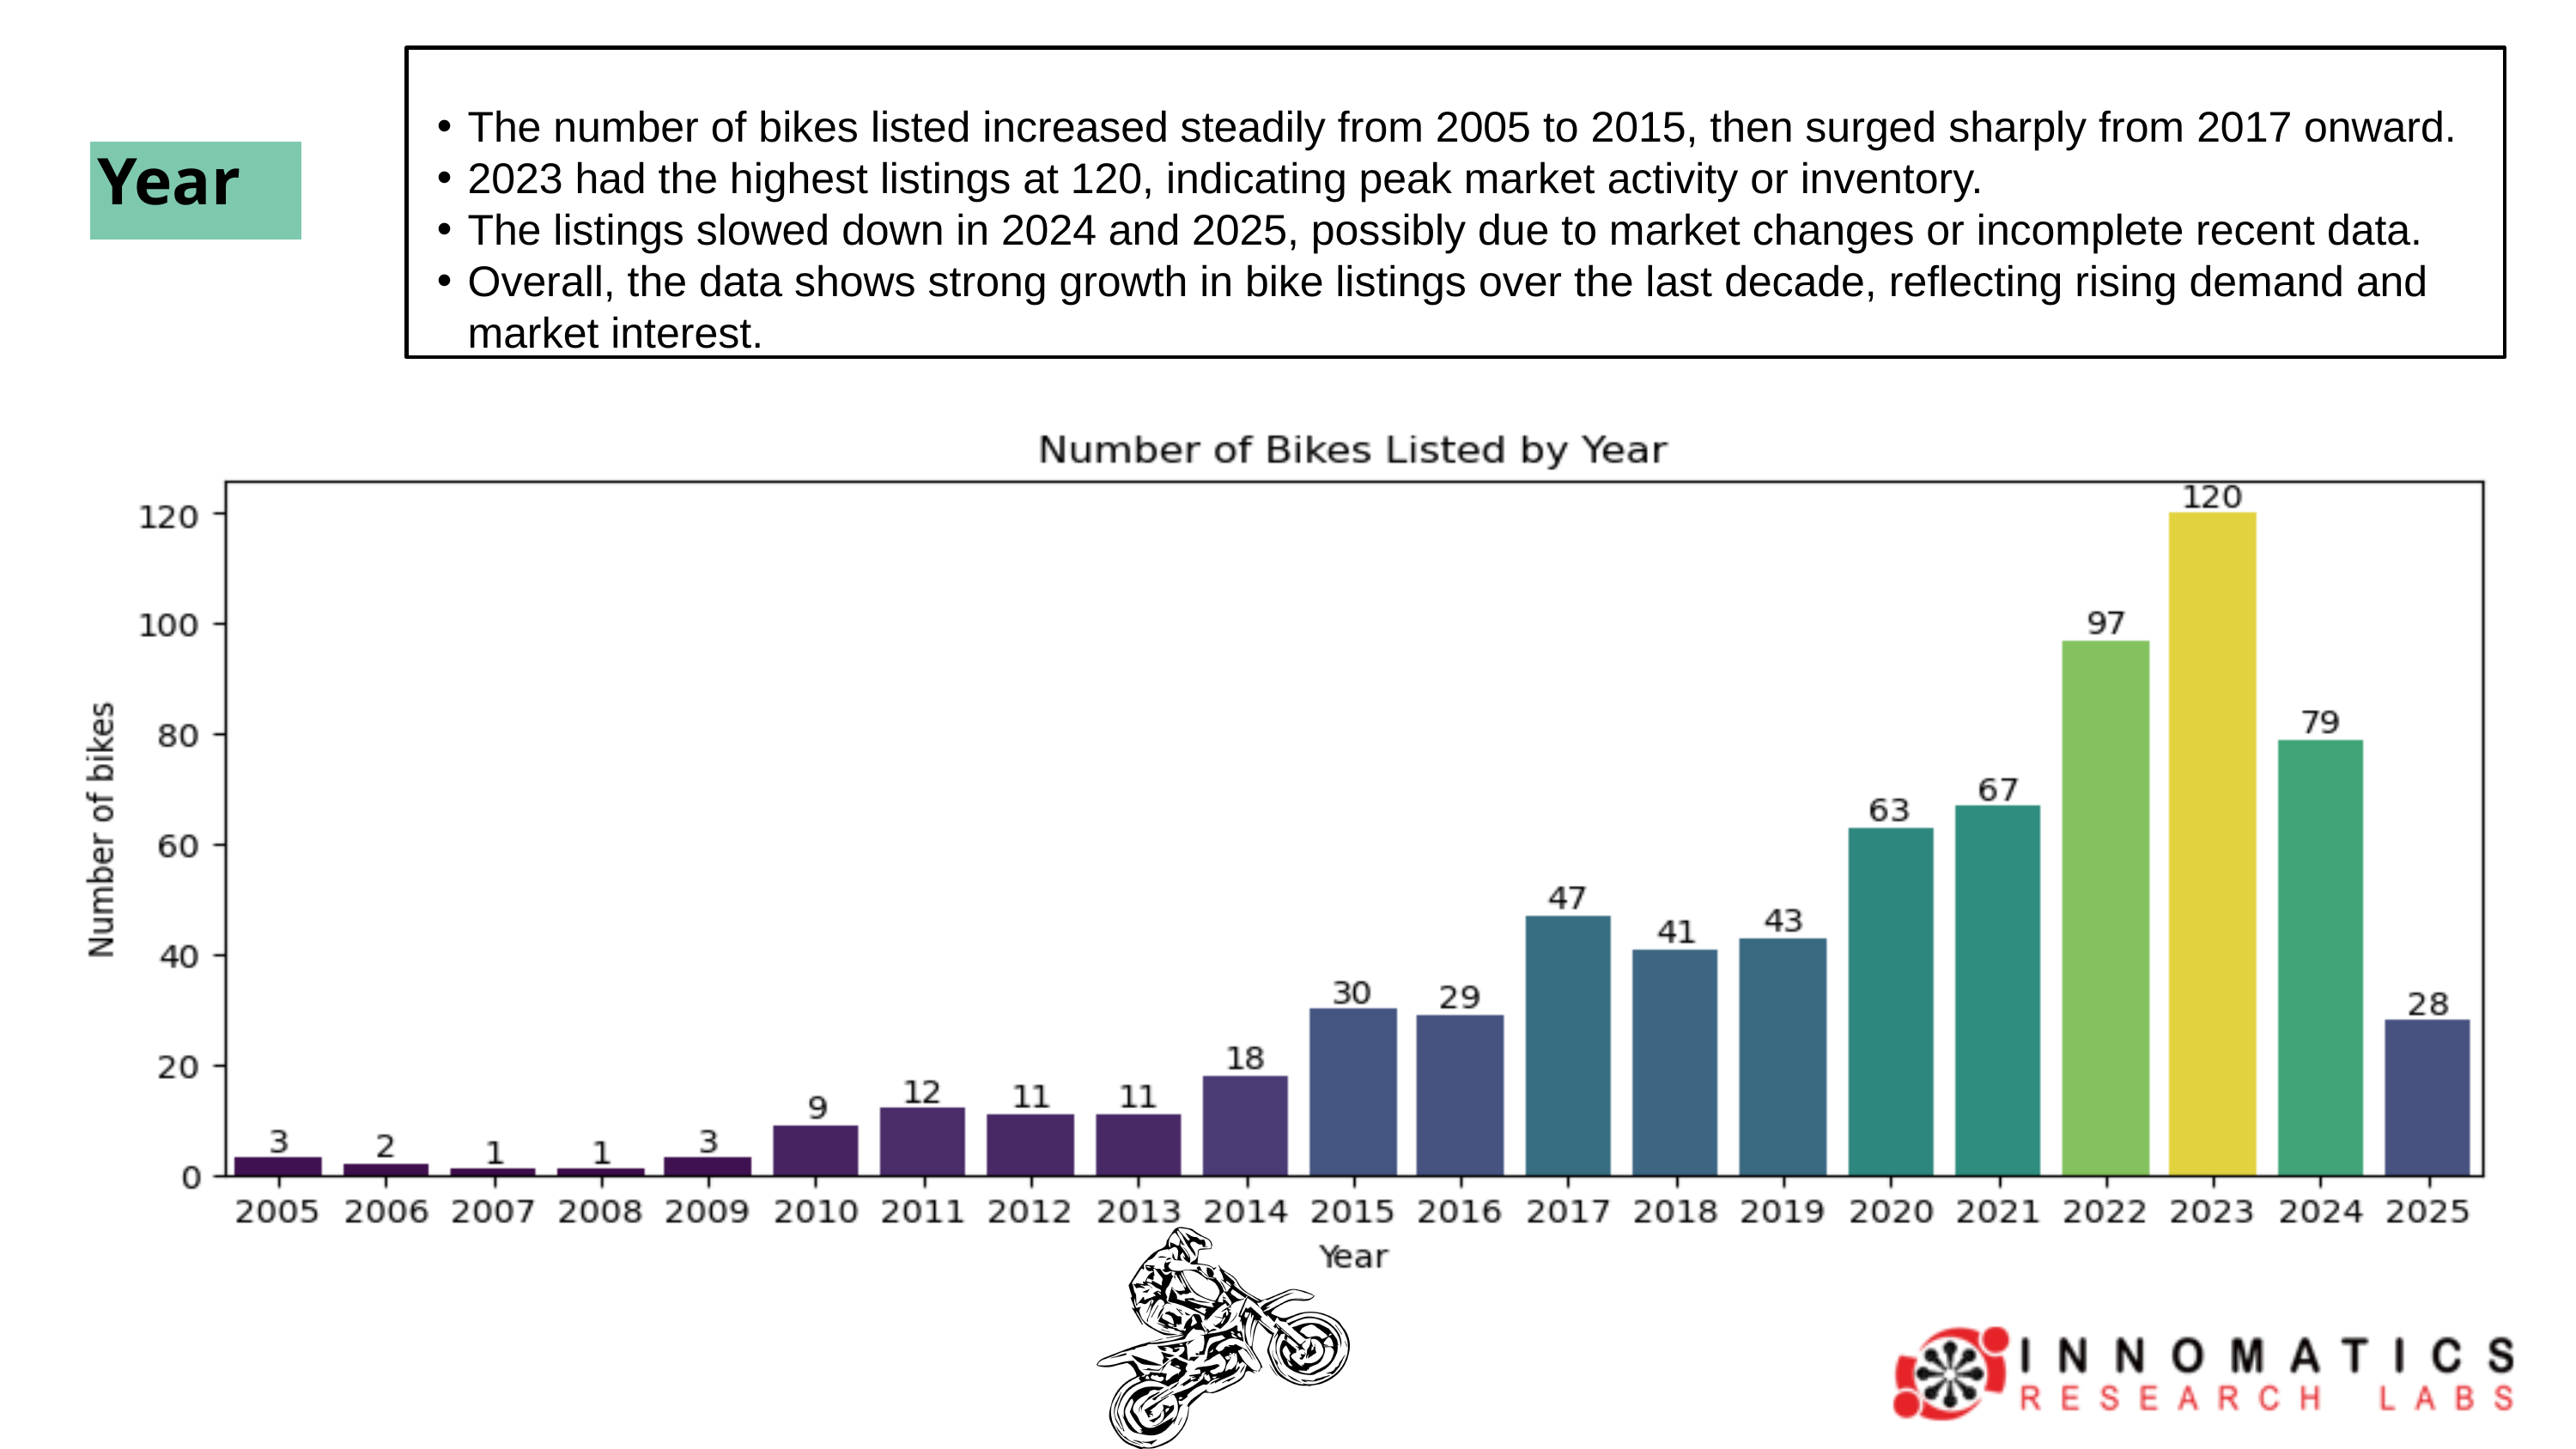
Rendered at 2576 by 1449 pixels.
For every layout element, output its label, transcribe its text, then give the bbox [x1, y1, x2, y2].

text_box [1862, 1306, 2544, 1449]
text_box [1096, 1295, 1351, 1449]
picture [65, 414, 2505, 1295]
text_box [90, 141, 301, 239]
text_box The number of bikes listed increased steadily from 2005 to 2015, then surged sharply from 2017 onward. 2023 had the highest listings at 120, indicating peak market activity or inventory. The listings slowed down in 2024 and 2025, possibly due to market changes or incomplete recent data. Overall, the data shows strong growth in bike listings over the last decade, reflecting rising demand and market interest. [406, 47, 2505, 357]
